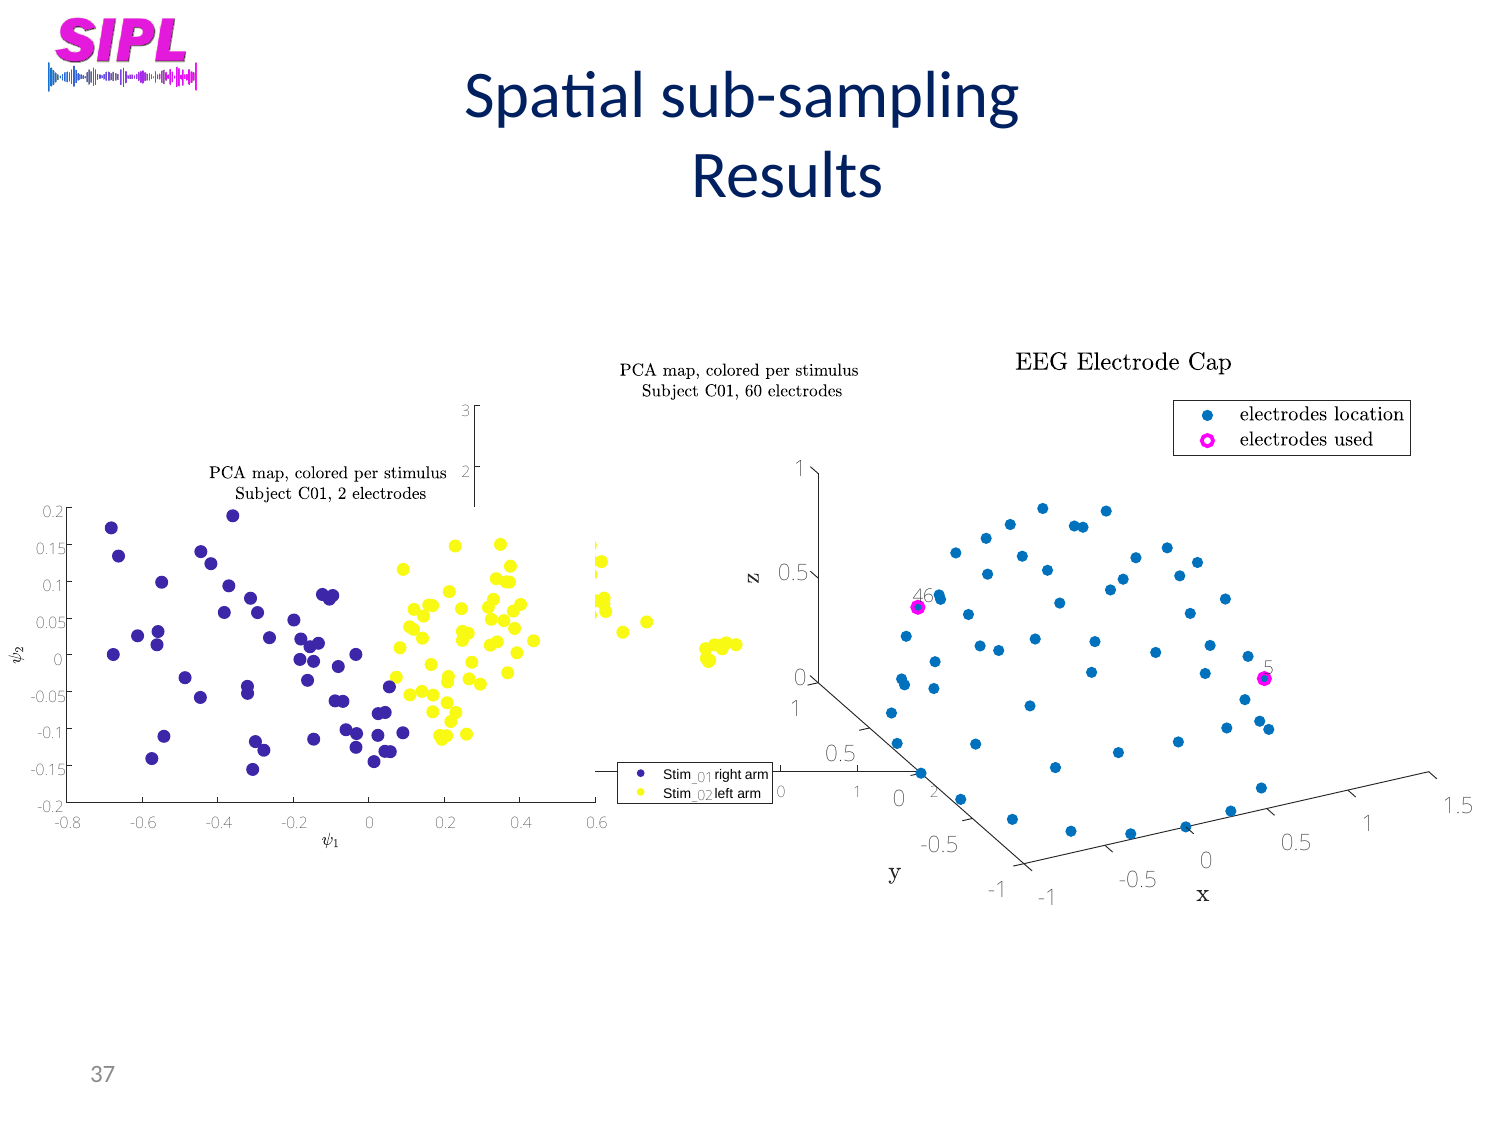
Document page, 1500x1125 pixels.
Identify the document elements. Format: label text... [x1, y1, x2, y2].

slide_number 37 [75, 1042, 425, 1103]
title Spatial sub-sampling Results [75, 37, 1425, 225]
picture [0, 337, 1500, 928]
picture [37, 12, 203, 94]
